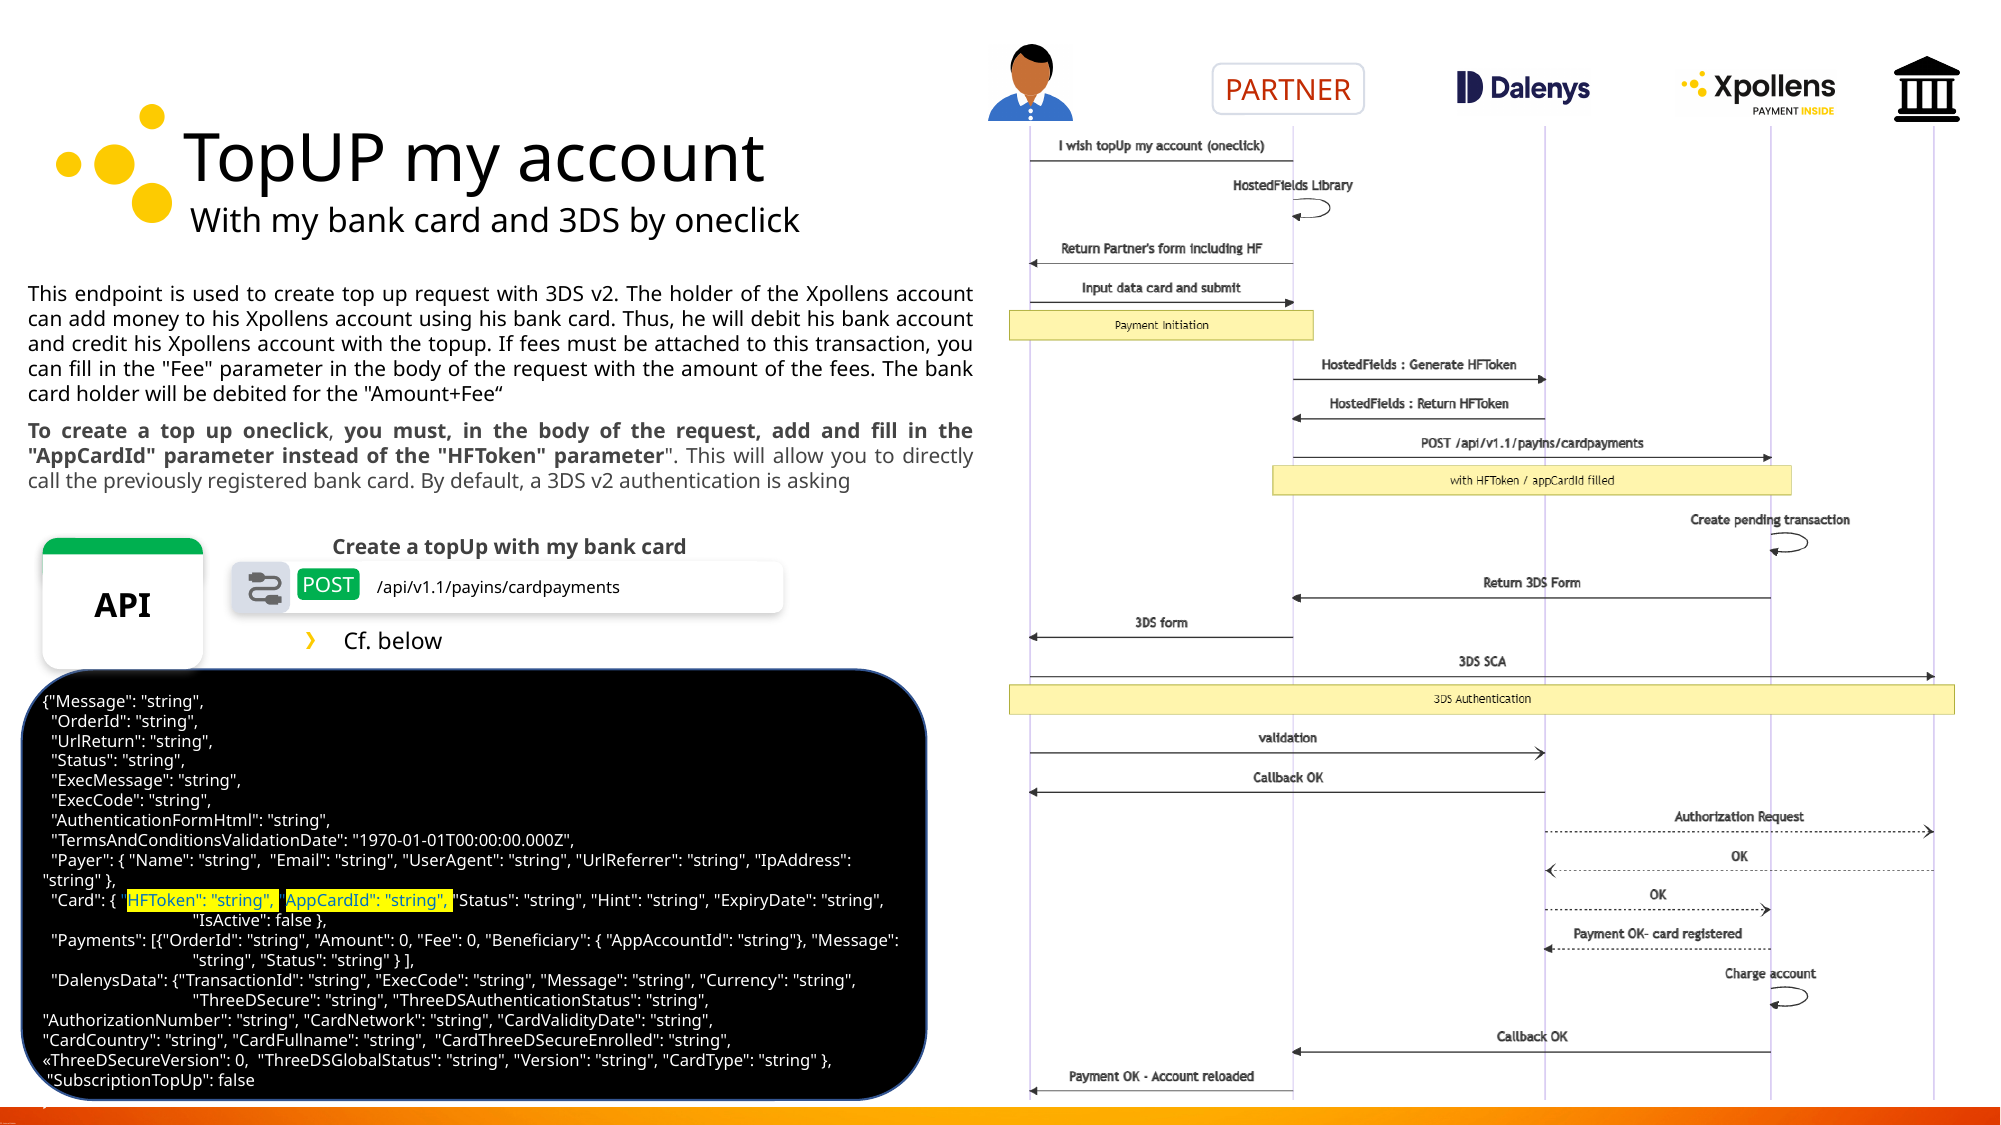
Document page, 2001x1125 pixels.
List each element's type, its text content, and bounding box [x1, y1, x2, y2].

picture [306, 632, 315, 649]
text_box This endpoint is used to create top up request with 3DS v2. The holder of the Xpollens account can add money to his Xpollens account using his bank card. Thus, he will debit his bank account and credit his Xpollens account with the topup. If fees must be attached to this transaction, you can fill in the "Fee" parameter in the body of the request with the amount of the fees. The bank card holder will be debited for the "Amount+Fee“ To create a top up oneclick, you must, in the body of the request, add and fill in the "AppCardId" parameter instead of the "HFToken" parameter". This will allow you to directly call the previously registered bank card. By default, a 3DS v2 authentication is asking [13, 273, 989, 501]
text_box Cf. below [291, 622, 650, 669]
picture [0, 1107, 2001, 1125]
list With my bank card and 3DS by oneclick [175, 196, 914, 252]
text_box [231, 560, 784, 614]
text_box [988, 44, 1960, 122]
text_box Create a topUp with my bank card [296, 512, 724, 560]
picture [999, 126, 1966, 1100]
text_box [42, 537, 203, 670]
title TopUP my account [168, 51, 1562, 269]
text_box {"Message": "string", "OrderId": "string", "UrlReturn": "string", "Status": "string", "ExecMessage": "string", "ExecCode": "string", "AuthenticationFormHtml": "string", "TermsAndConditionsValidationDate": "1970-01-01T00:00:00.000Z", "Payer": { "Name": "string", "Email": "string", "UserAgent": "string", "UrlReferrer": "string", "IpAddress": "string" }, "Card": { "HFToken": "string", "AppCardId": "string", "Status": "string", "Hint": "string", "ExpiryDate": "string", "IsActive": false }, "Payments": [{"OrderId": "string", "Amount": 0, "Fee": 0, "Beneficiary": { "AppAccountId": "string"}, "Message": "string", "Status": "string" } ], "DalenysData": {"TransactionId": "string", "ExecCode": "string", "Message": "string", "Currency": "string", "ThreeDSecure": "string", "ThreeDSAuthenticationStatus": "string", "AuthorizationNumber": "string", "CardNetwork": "string", "CardValidityDate": "string", "CardCountry": "string", "CardFullname": "string", "CardThreeDSecureEnrolled": "string", «ThreeDSecureVersion": 0, "ThreeDSGlobalStatus": "string", "Version": "string", "CardType": "string" }, "SubscriptionTopUp": false } [20, 668, 928, 1102]
text_box [1562, 13, 1979, 183]
picture [56, 104, 168, 223]
